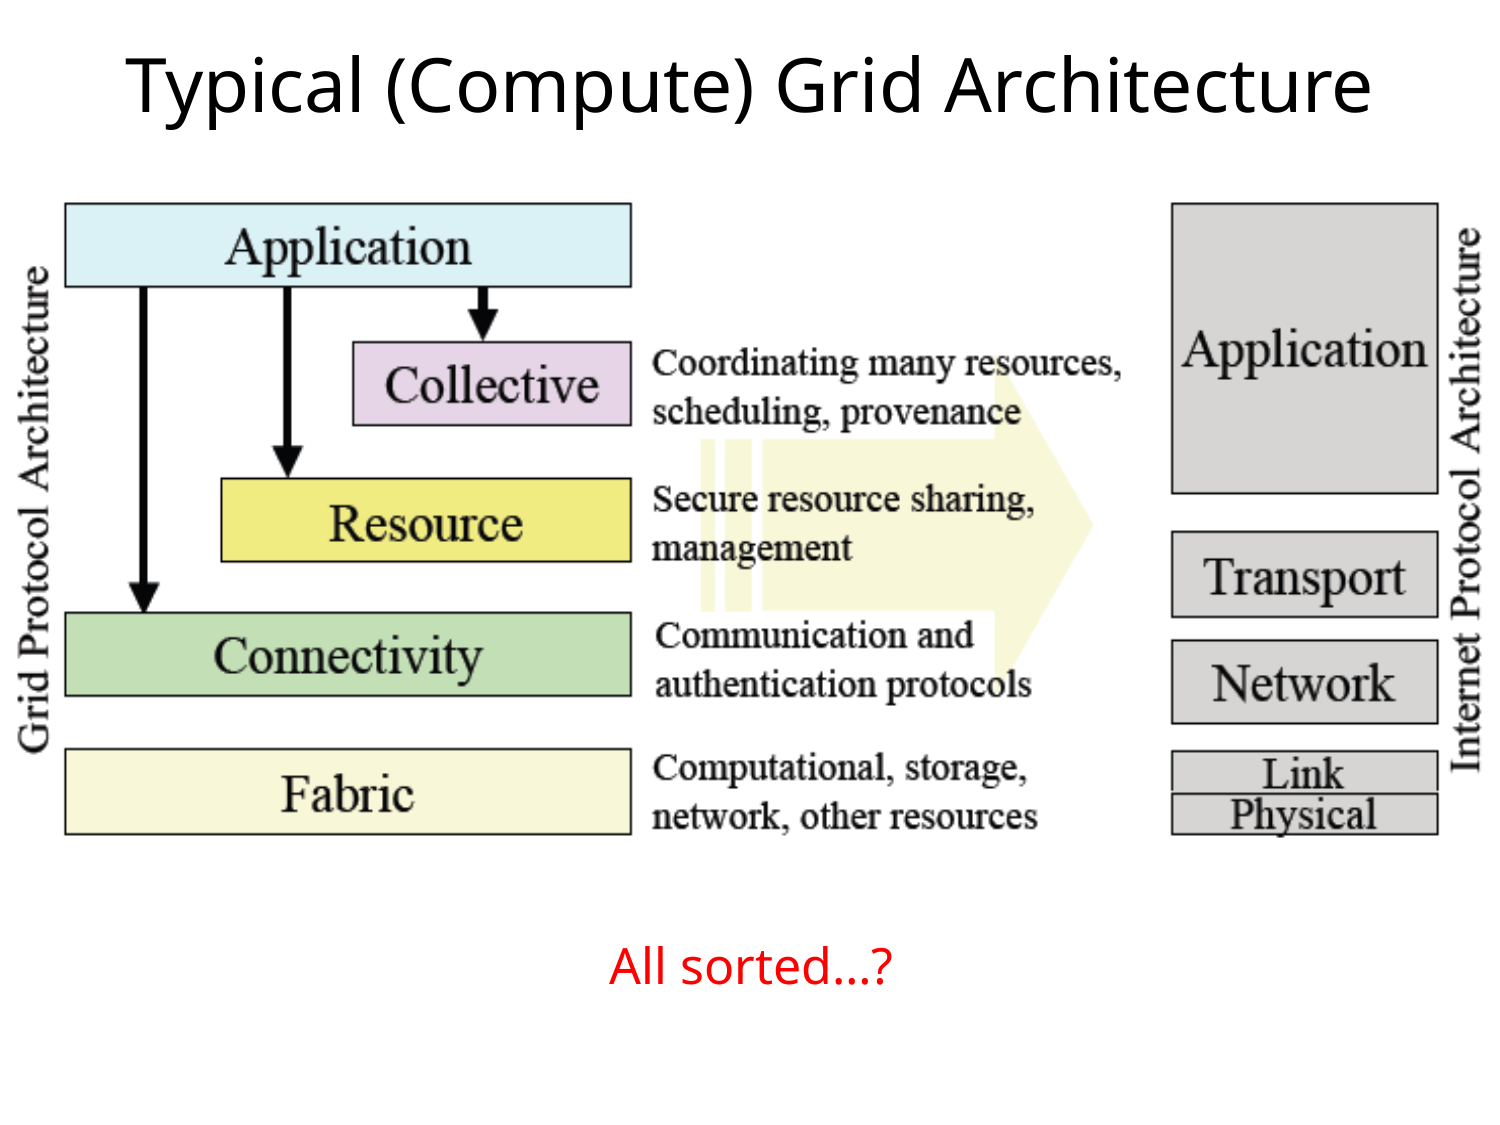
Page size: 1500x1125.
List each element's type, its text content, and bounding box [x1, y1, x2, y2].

picture [0, 184, 1500, 870]
text_box All sorted…? [76, 878, 1427, 1059]
title Typical (Compute) Grid Architecture [0, 4, 1500, 161]
